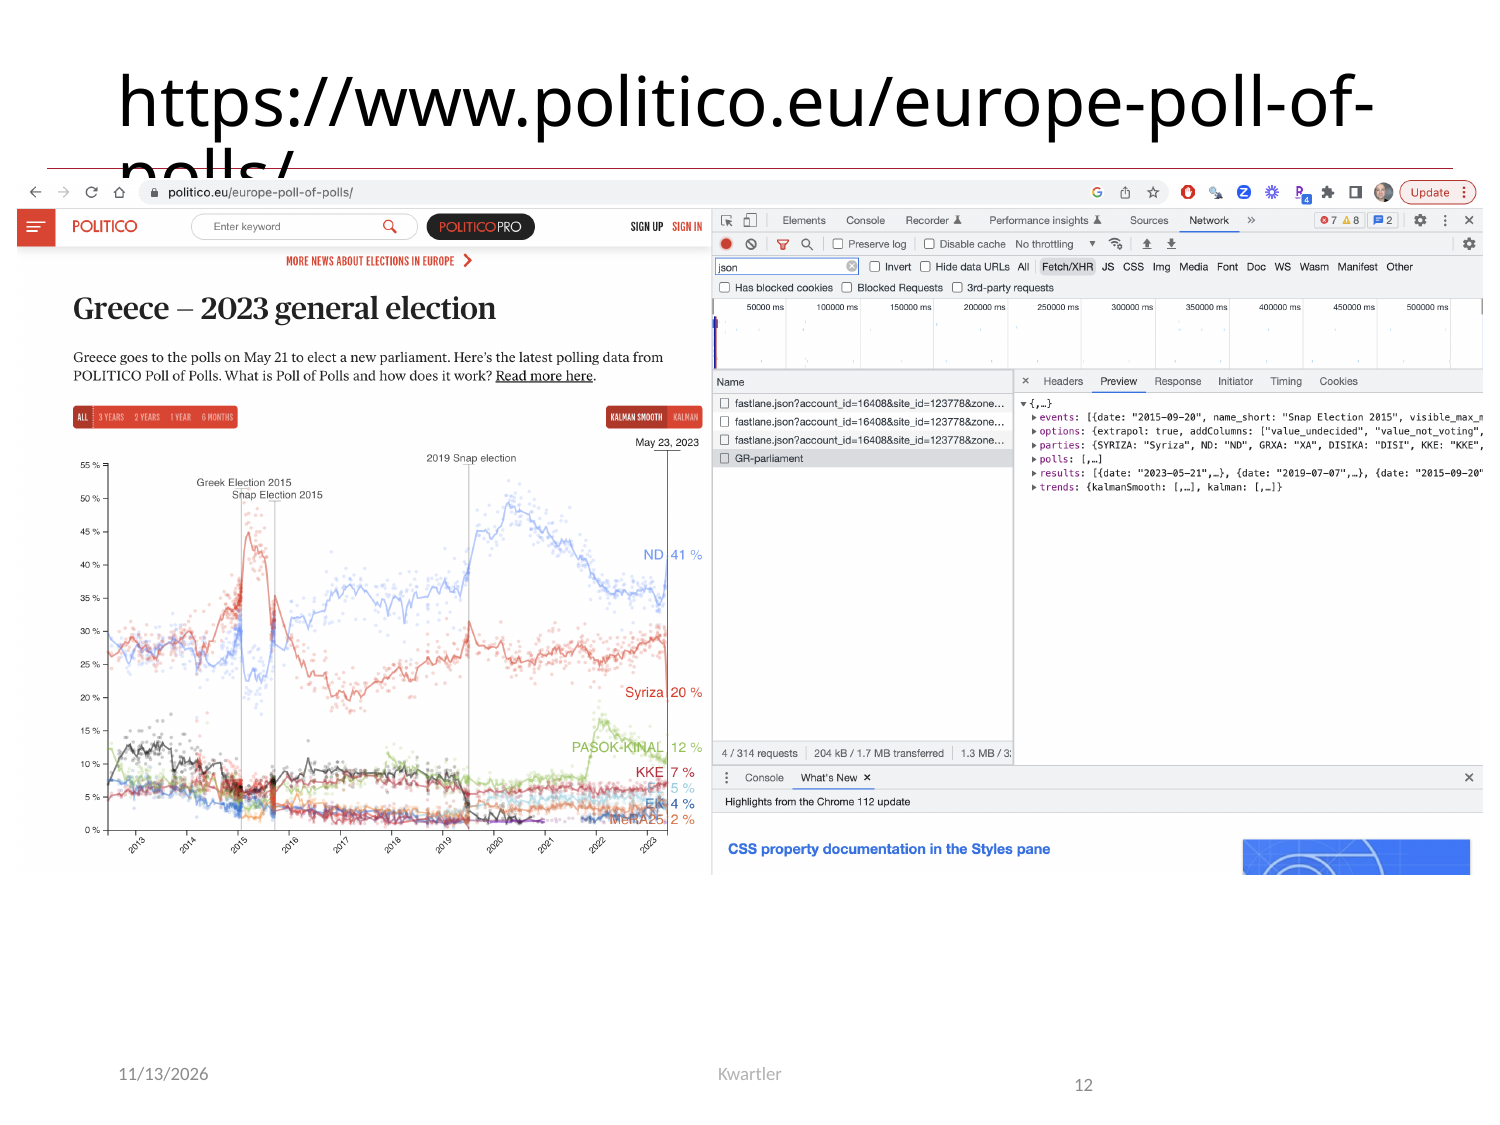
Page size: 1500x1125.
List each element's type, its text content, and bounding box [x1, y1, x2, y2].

slide_number 12 [1059, 1042, 1200, 1103]
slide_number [103, 1042, 441, 1103]
footer Kwartler [496, 1042, 1004, 1103]
picture [17, 178, 1483, 875]
title https://www.politico.eu/europe-poll-of-polls/ [103, 59, 1397, 157]
